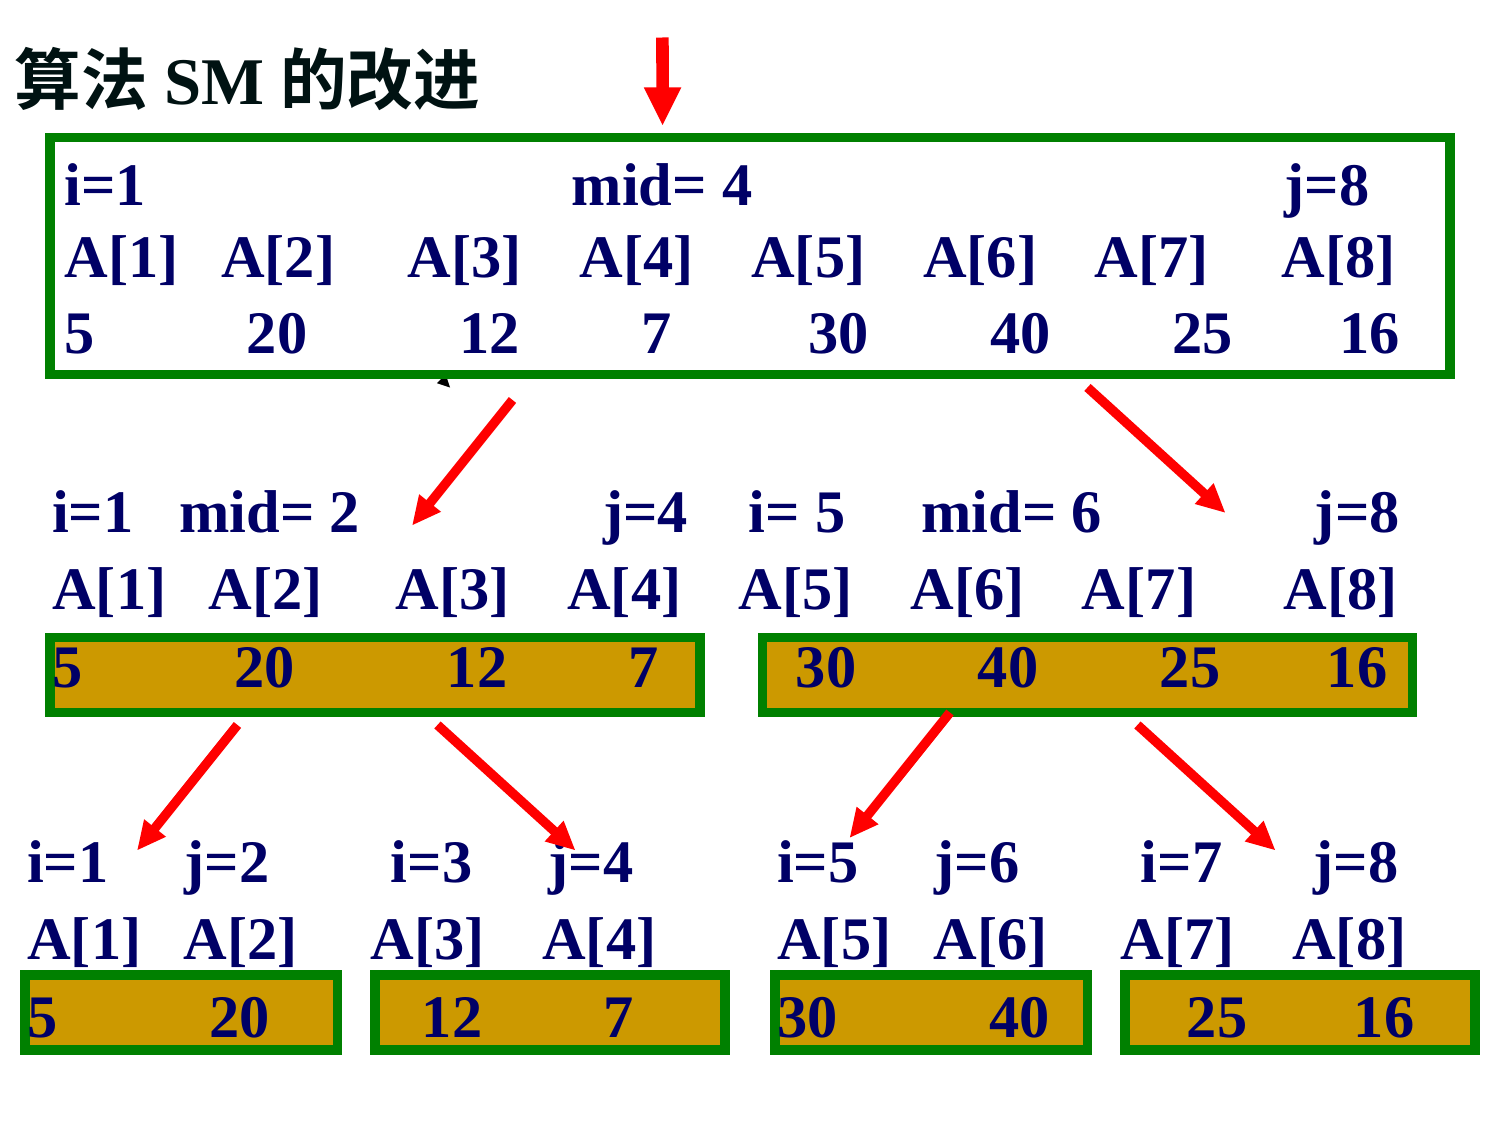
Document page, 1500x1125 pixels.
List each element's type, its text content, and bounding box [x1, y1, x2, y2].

text_box [436, 375, 451, 388]
text_box i=1 mid= 4 j=8 A[1] A[2] A[3] A[4] A[5] A[6] A[7] A[8] 5 20 12 7 30 40 25 16 [50, 137, 1450, 375]
text_box 算法SM的改进 [0, 30, 573, 126]
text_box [37, 472, 1438, 713]
text_box [656, 37, 669, 125]
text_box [12, 822, 726, 1063]
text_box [762, 822, 1476, 1063]
